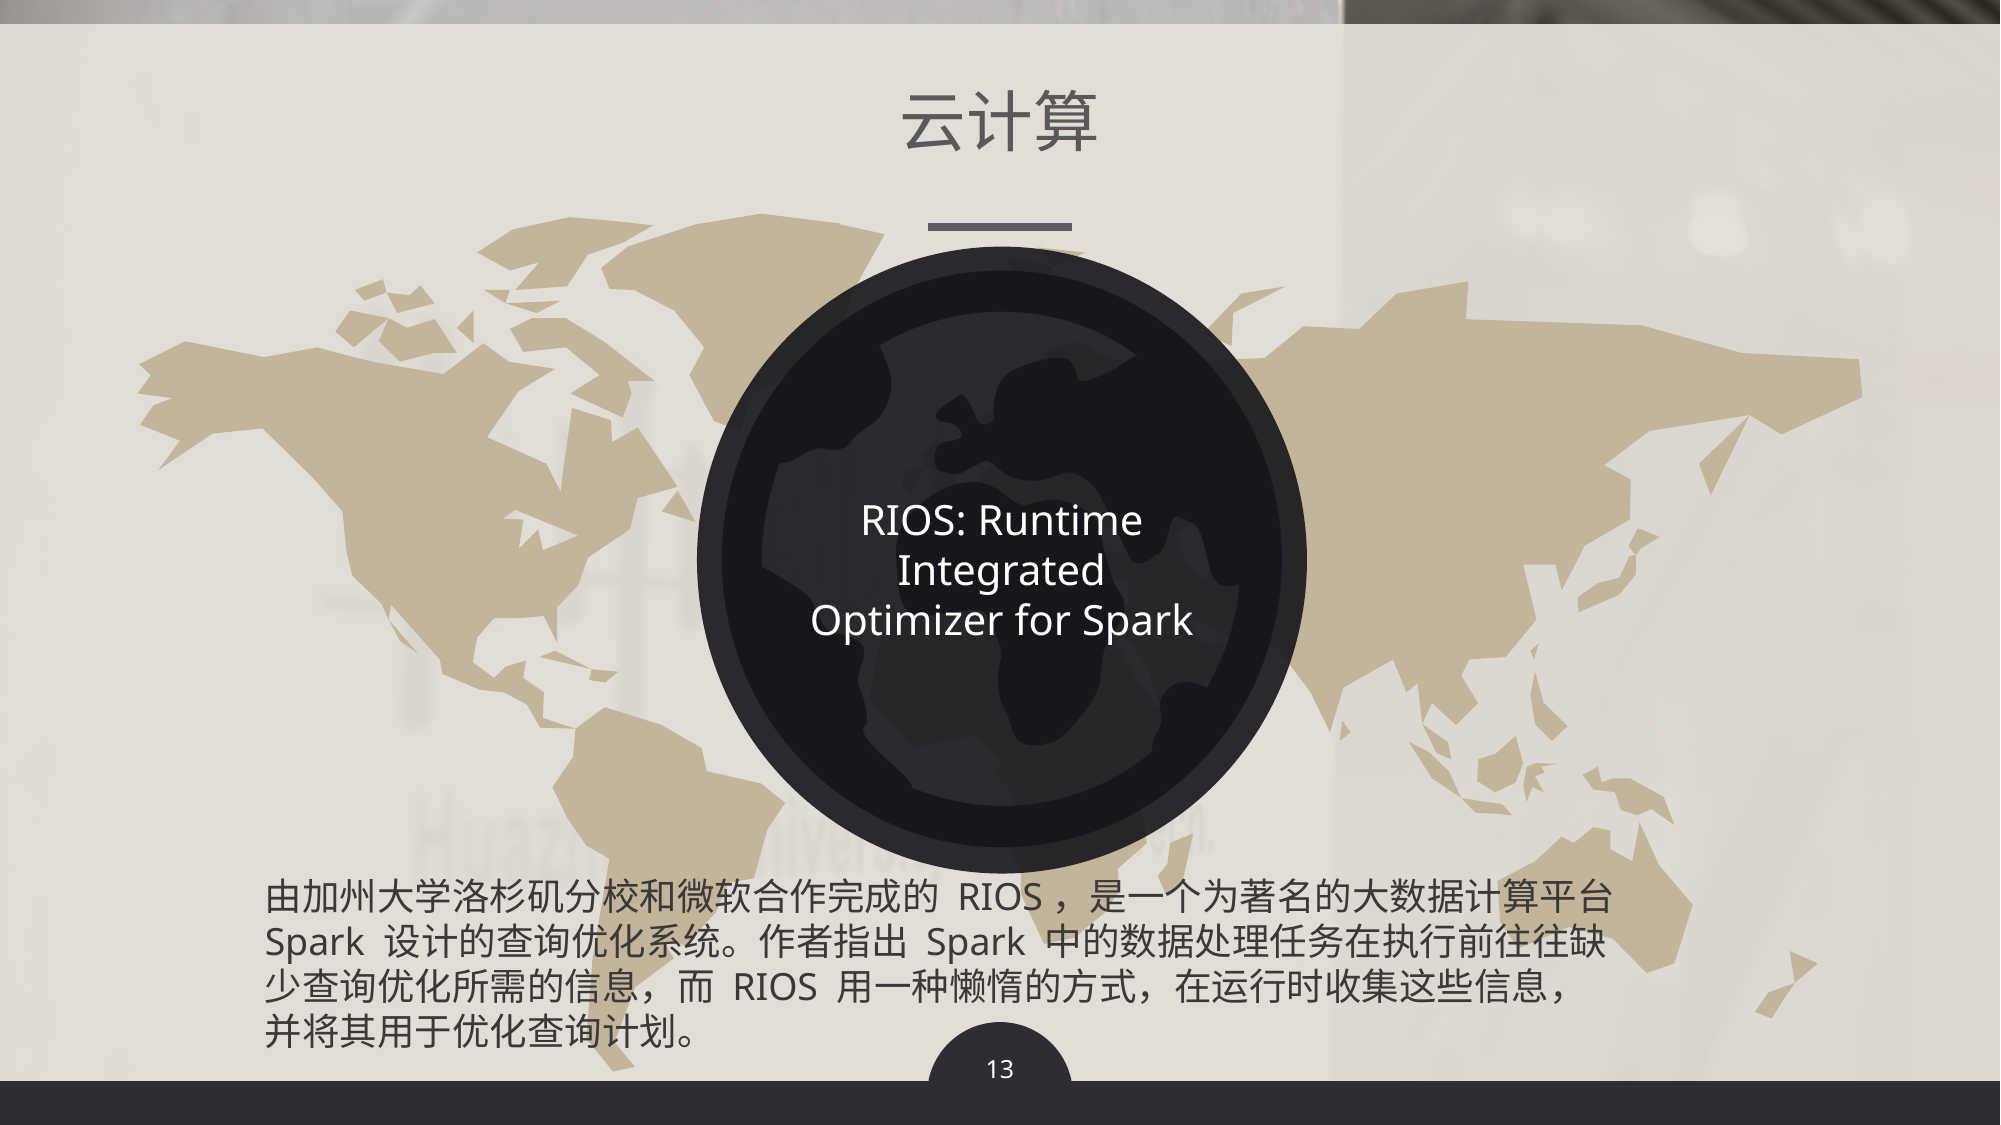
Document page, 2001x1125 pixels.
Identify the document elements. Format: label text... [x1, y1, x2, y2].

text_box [137, 213, 1863, 1072]
slide_number 13 [948, 1072, 1052, 1101]
text_box 云计算 [885, 72, 1115, 167]
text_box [696, 246, 1307, 874]
picture [0, 0, 2000, 24]
